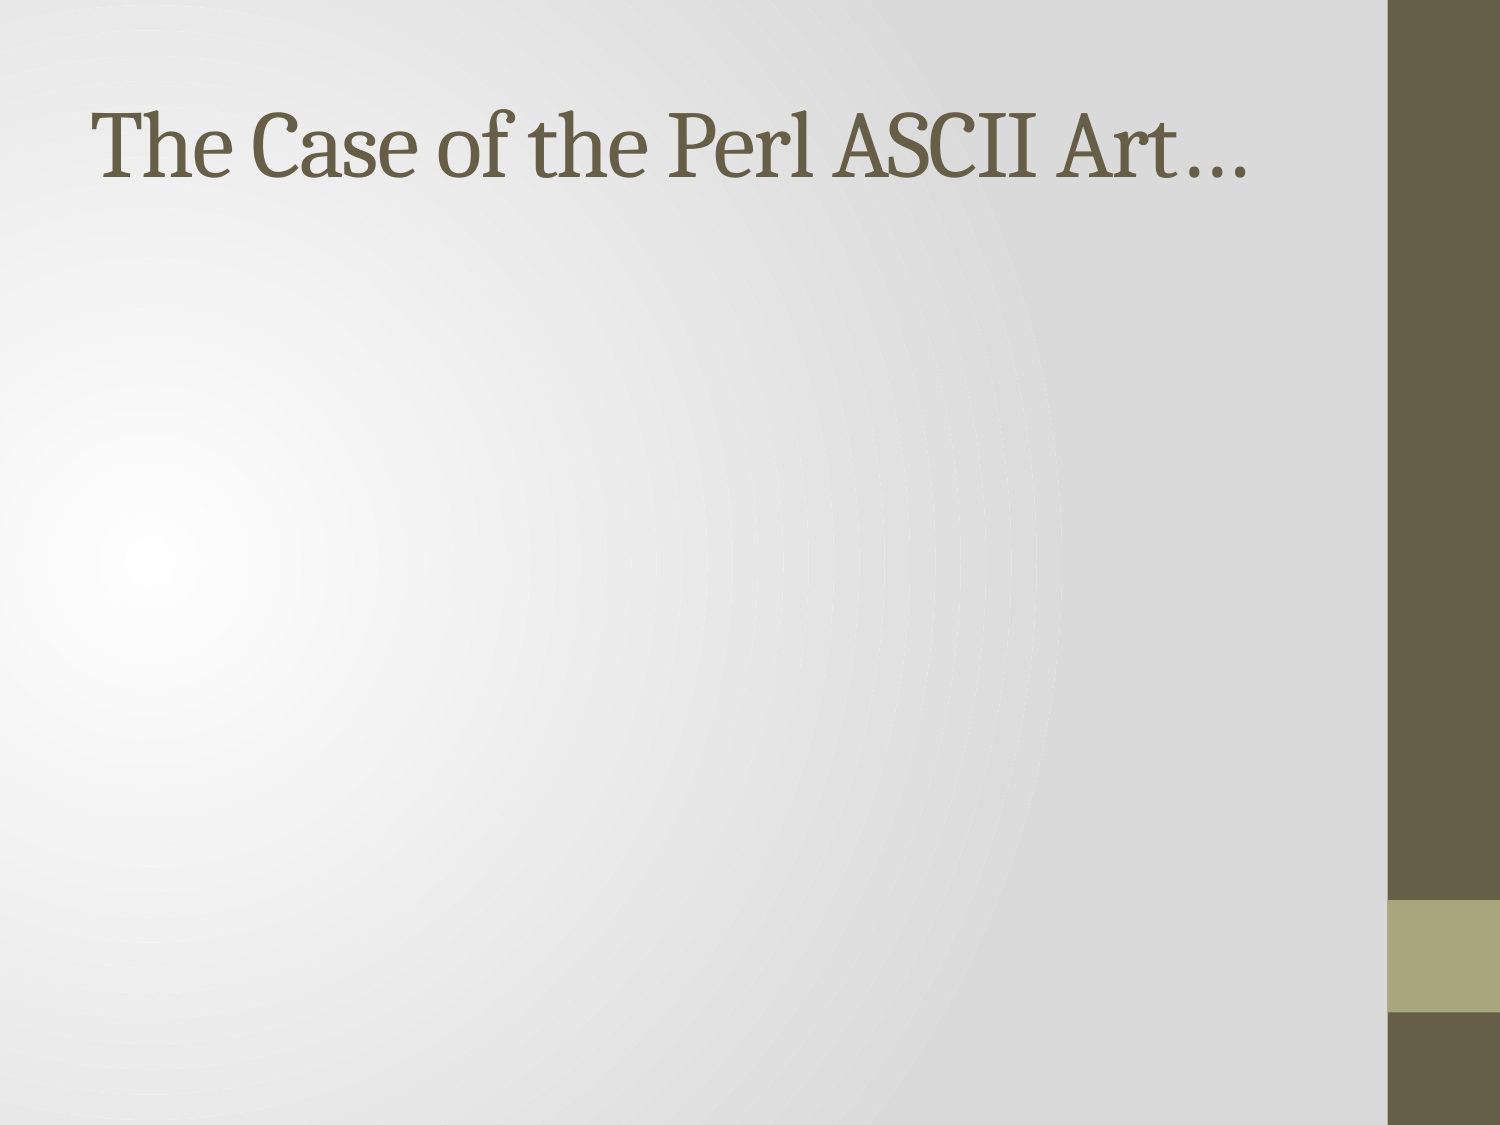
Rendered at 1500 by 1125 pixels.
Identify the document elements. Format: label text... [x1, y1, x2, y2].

title The Case of the Perl ASCII Art… [75, 45, 1325, 233]
